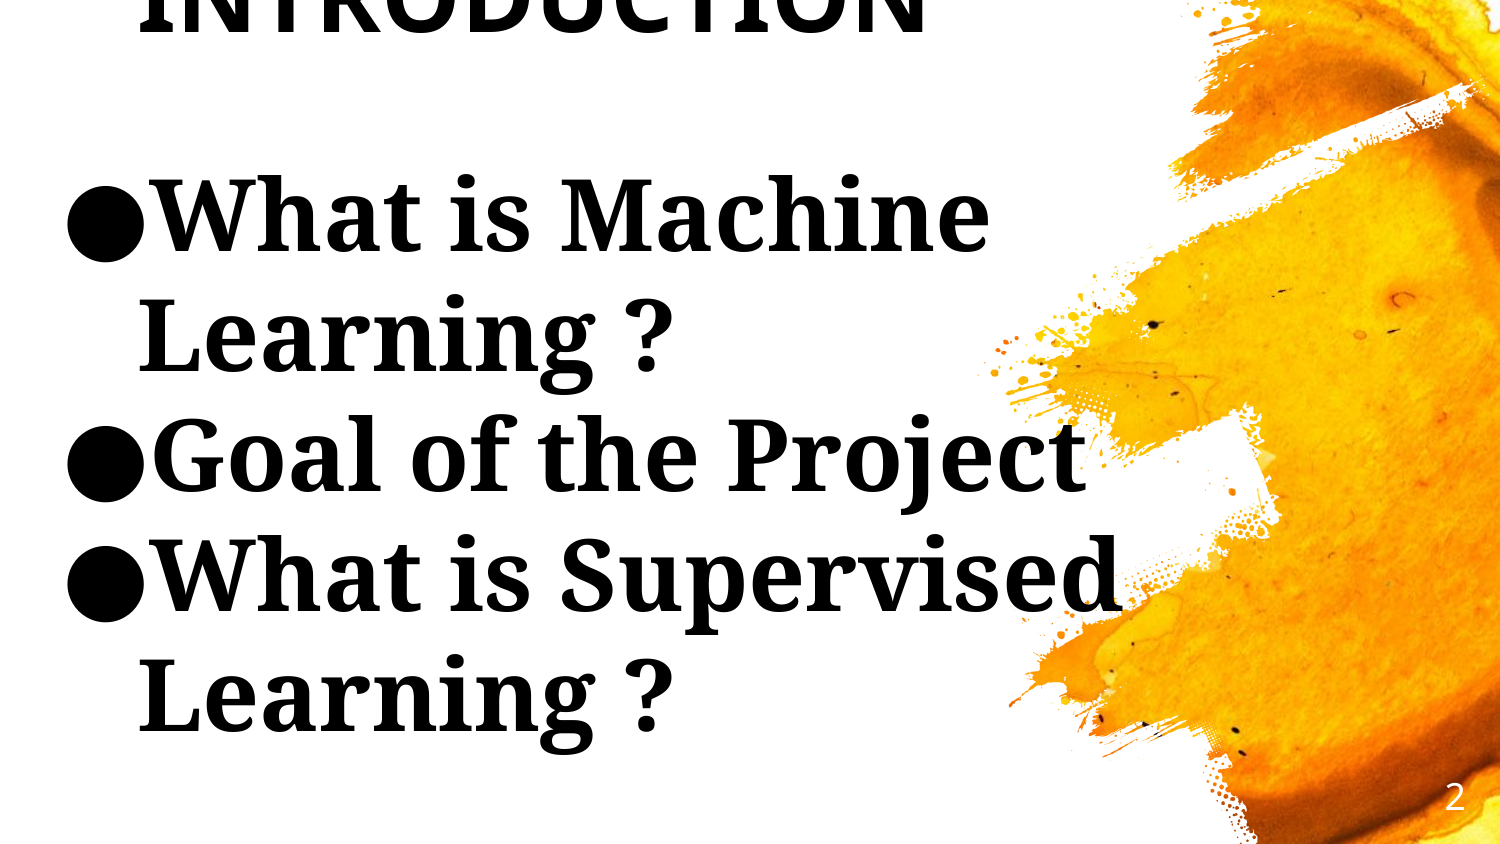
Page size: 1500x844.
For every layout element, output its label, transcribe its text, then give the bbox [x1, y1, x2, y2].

title INTRODUCTION What is Machine Learning ? Goal of the Project What is Supervised Learning ? [47, 59, 1368, 767]
slide_number 2 [1391, 766, 1482, 832]
picture [0, 0, 1500, 844]
